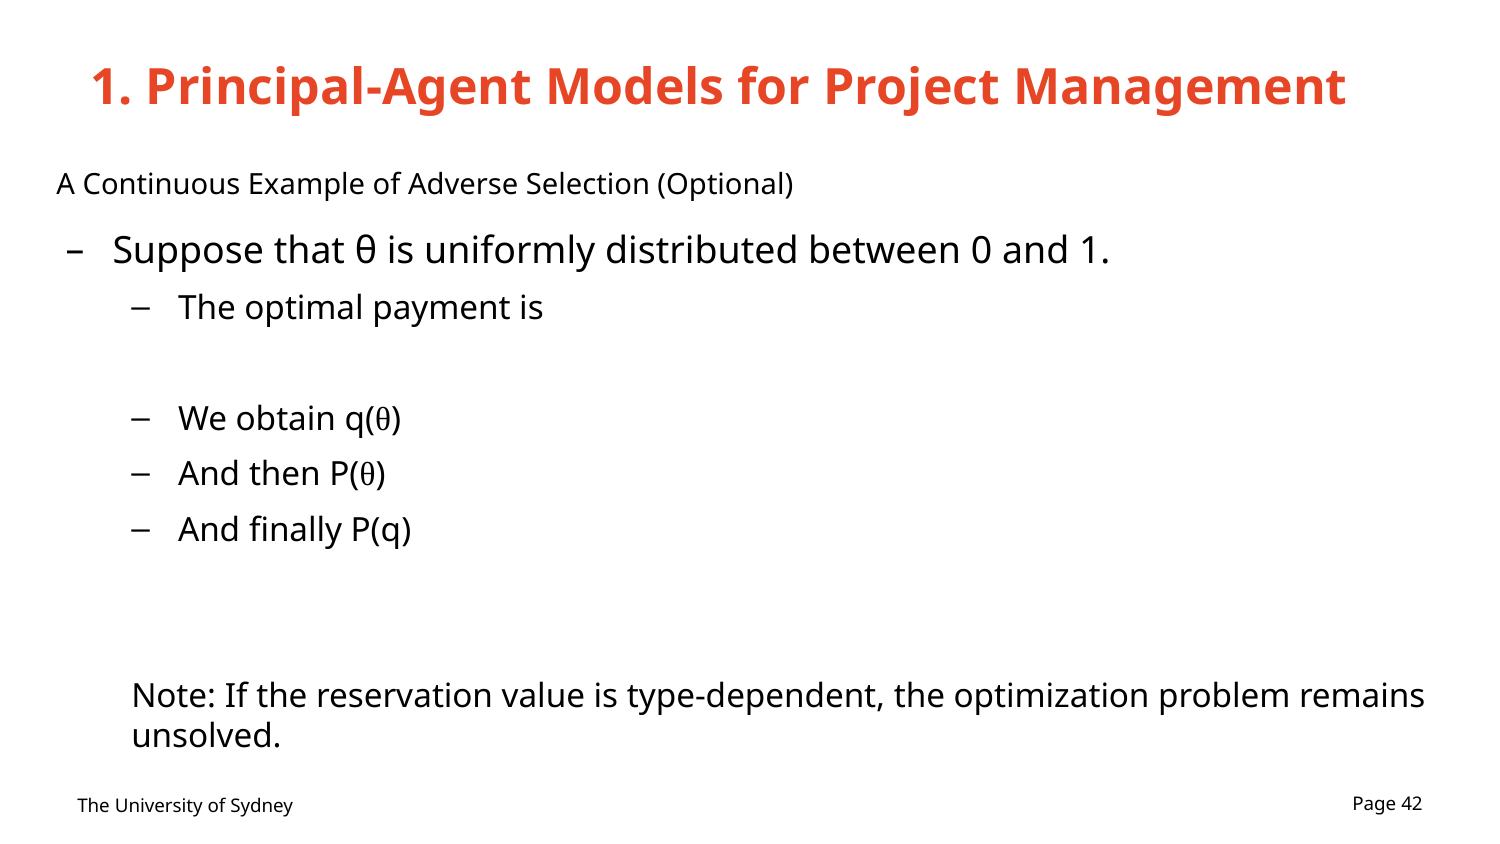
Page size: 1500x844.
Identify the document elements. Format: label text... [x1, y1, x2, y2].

list A Continuous Example of Adverse Selection (Optional) [41, 156, 1463, 216]
title 1. Principal-Agent Models for Project Management [75, 14, 1425, 155]
